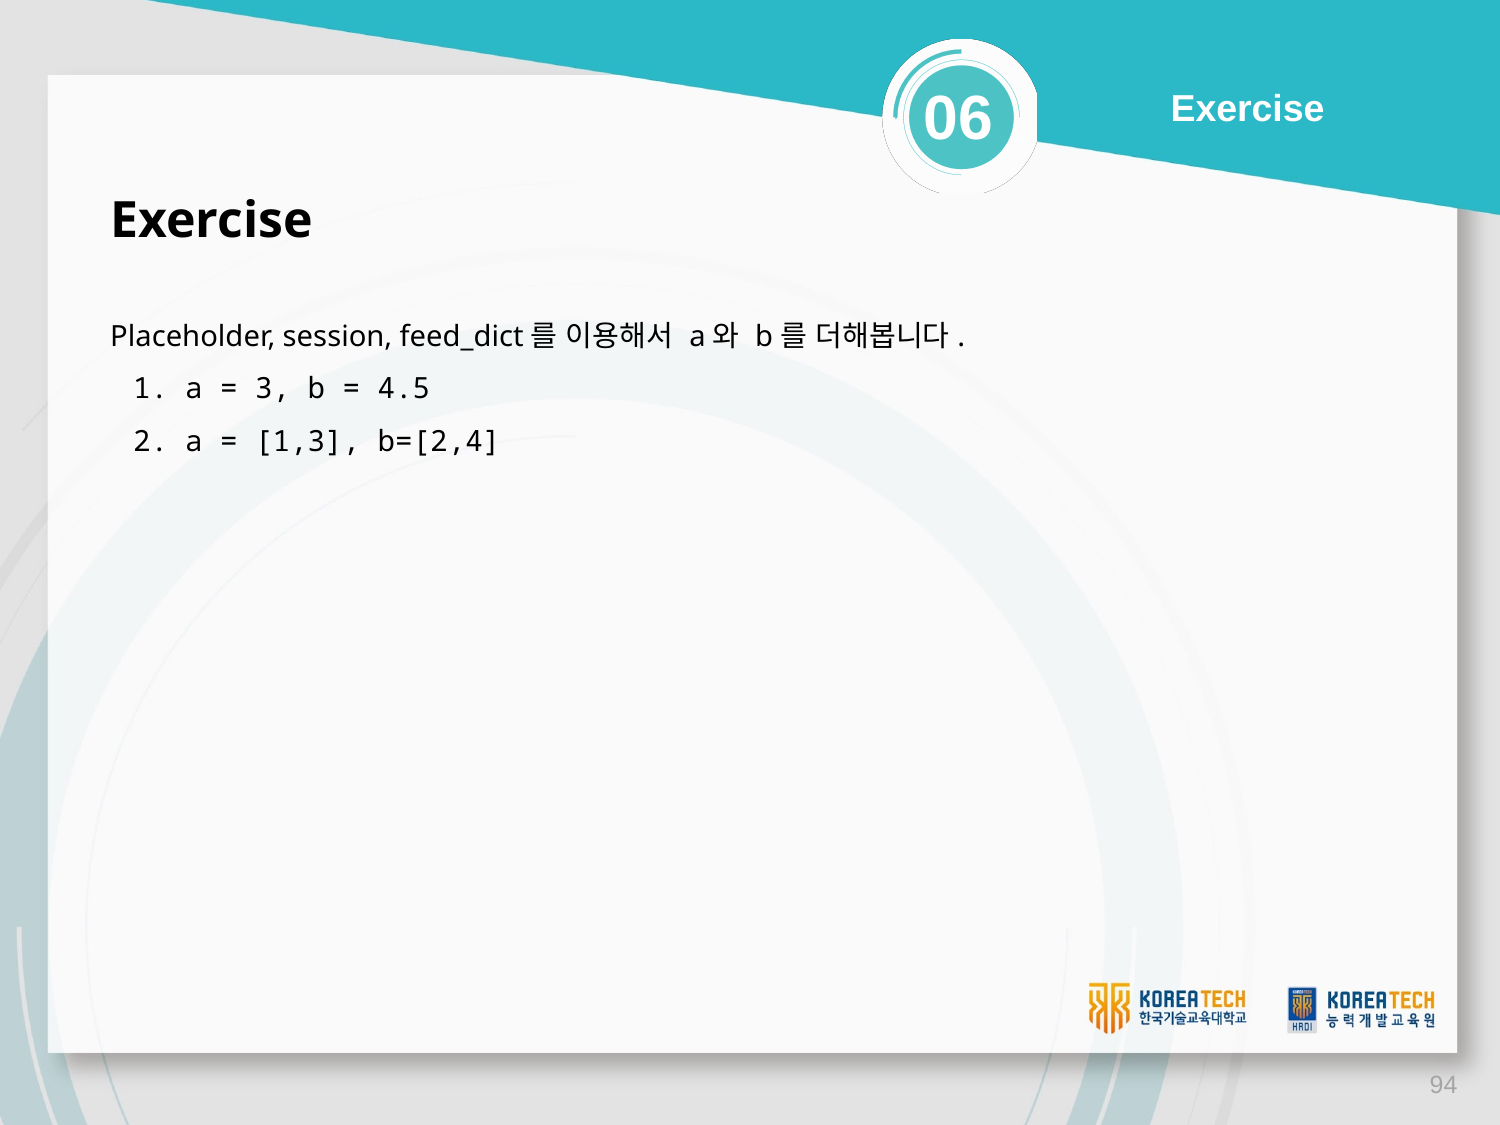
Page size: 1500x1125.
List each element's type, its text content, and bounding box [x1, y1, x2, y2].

text_box Exercise [1053, 53, 1442, 161]
slide_number 94 [1225, 1053, 1473, 1114]
text_box Exercise Placeholder, session, feed_dict를 이용해서 a와 b를 더해봅니다. a = 3, b = 4.5 a = [1,3], b=[2,4] [95, 149, 1389, 941]
picture [0, 0, 1500, 1125]
